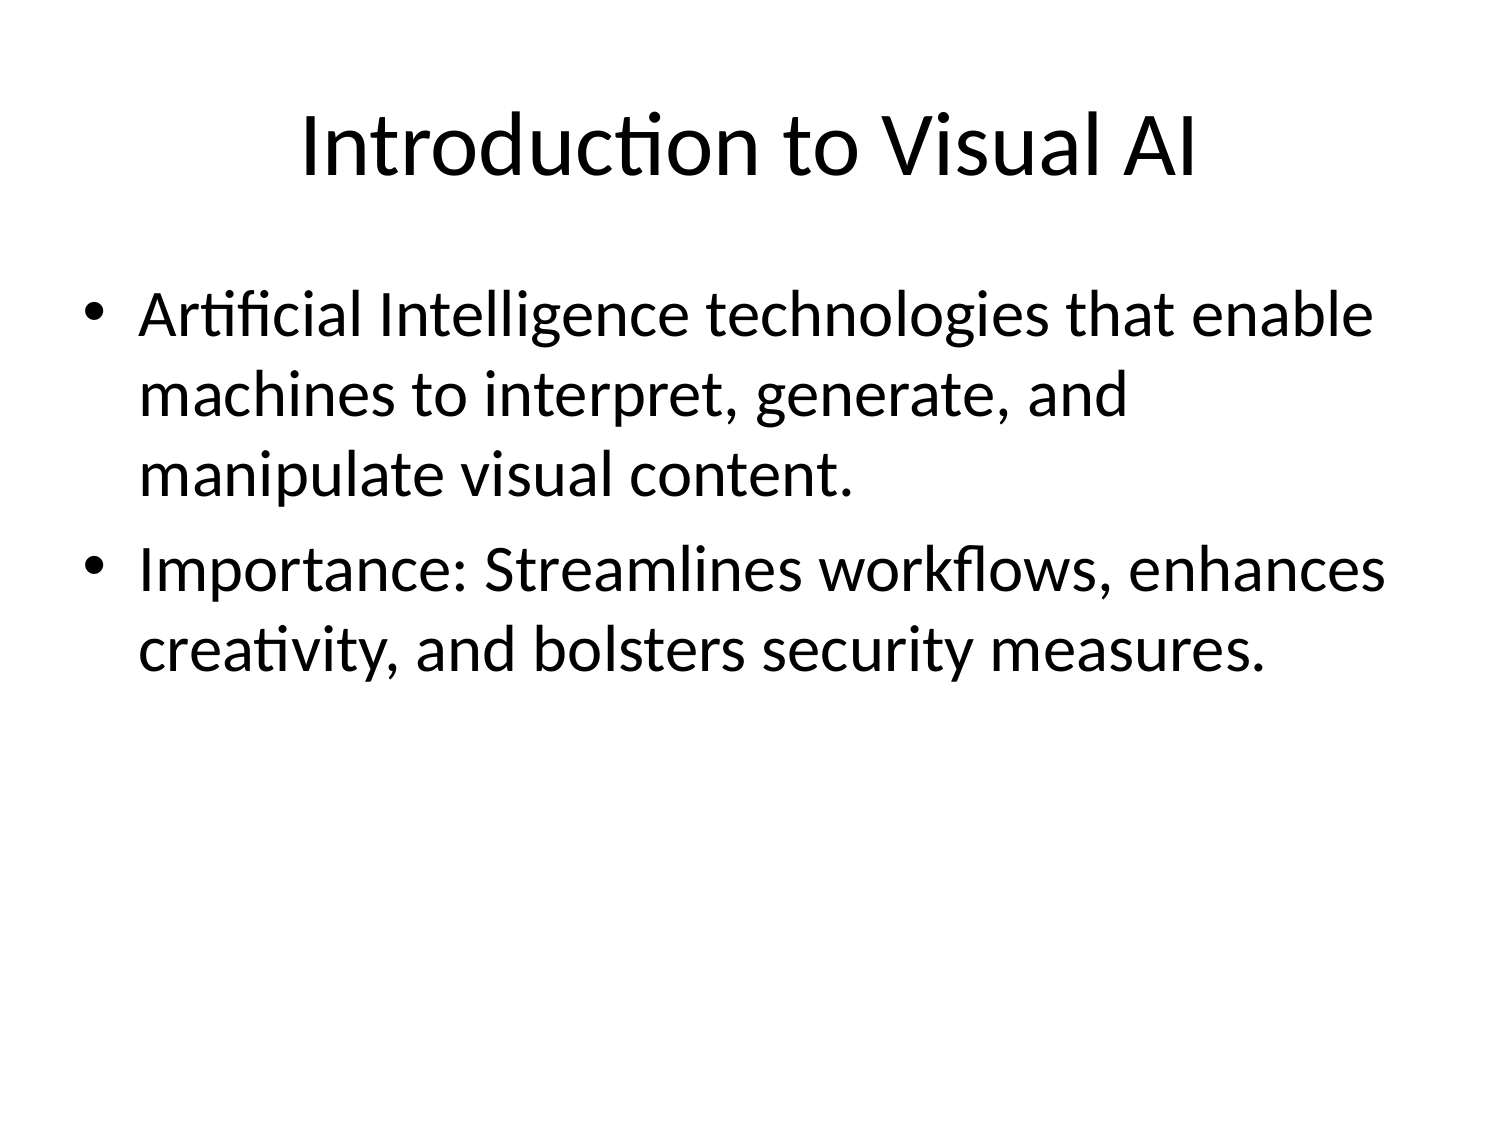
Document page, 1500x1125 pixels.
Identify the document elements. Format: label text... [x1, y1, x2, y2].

title Introduction to Visual AI [74, 44, 1426, 234]
list Artificial Intelligence technologies that enable machines to interpret, generate, and manipulate visual content. Importance: Streamlines workflows, enhances creativity, and bolsters security measures. [74, 261, 1426, 1006]
